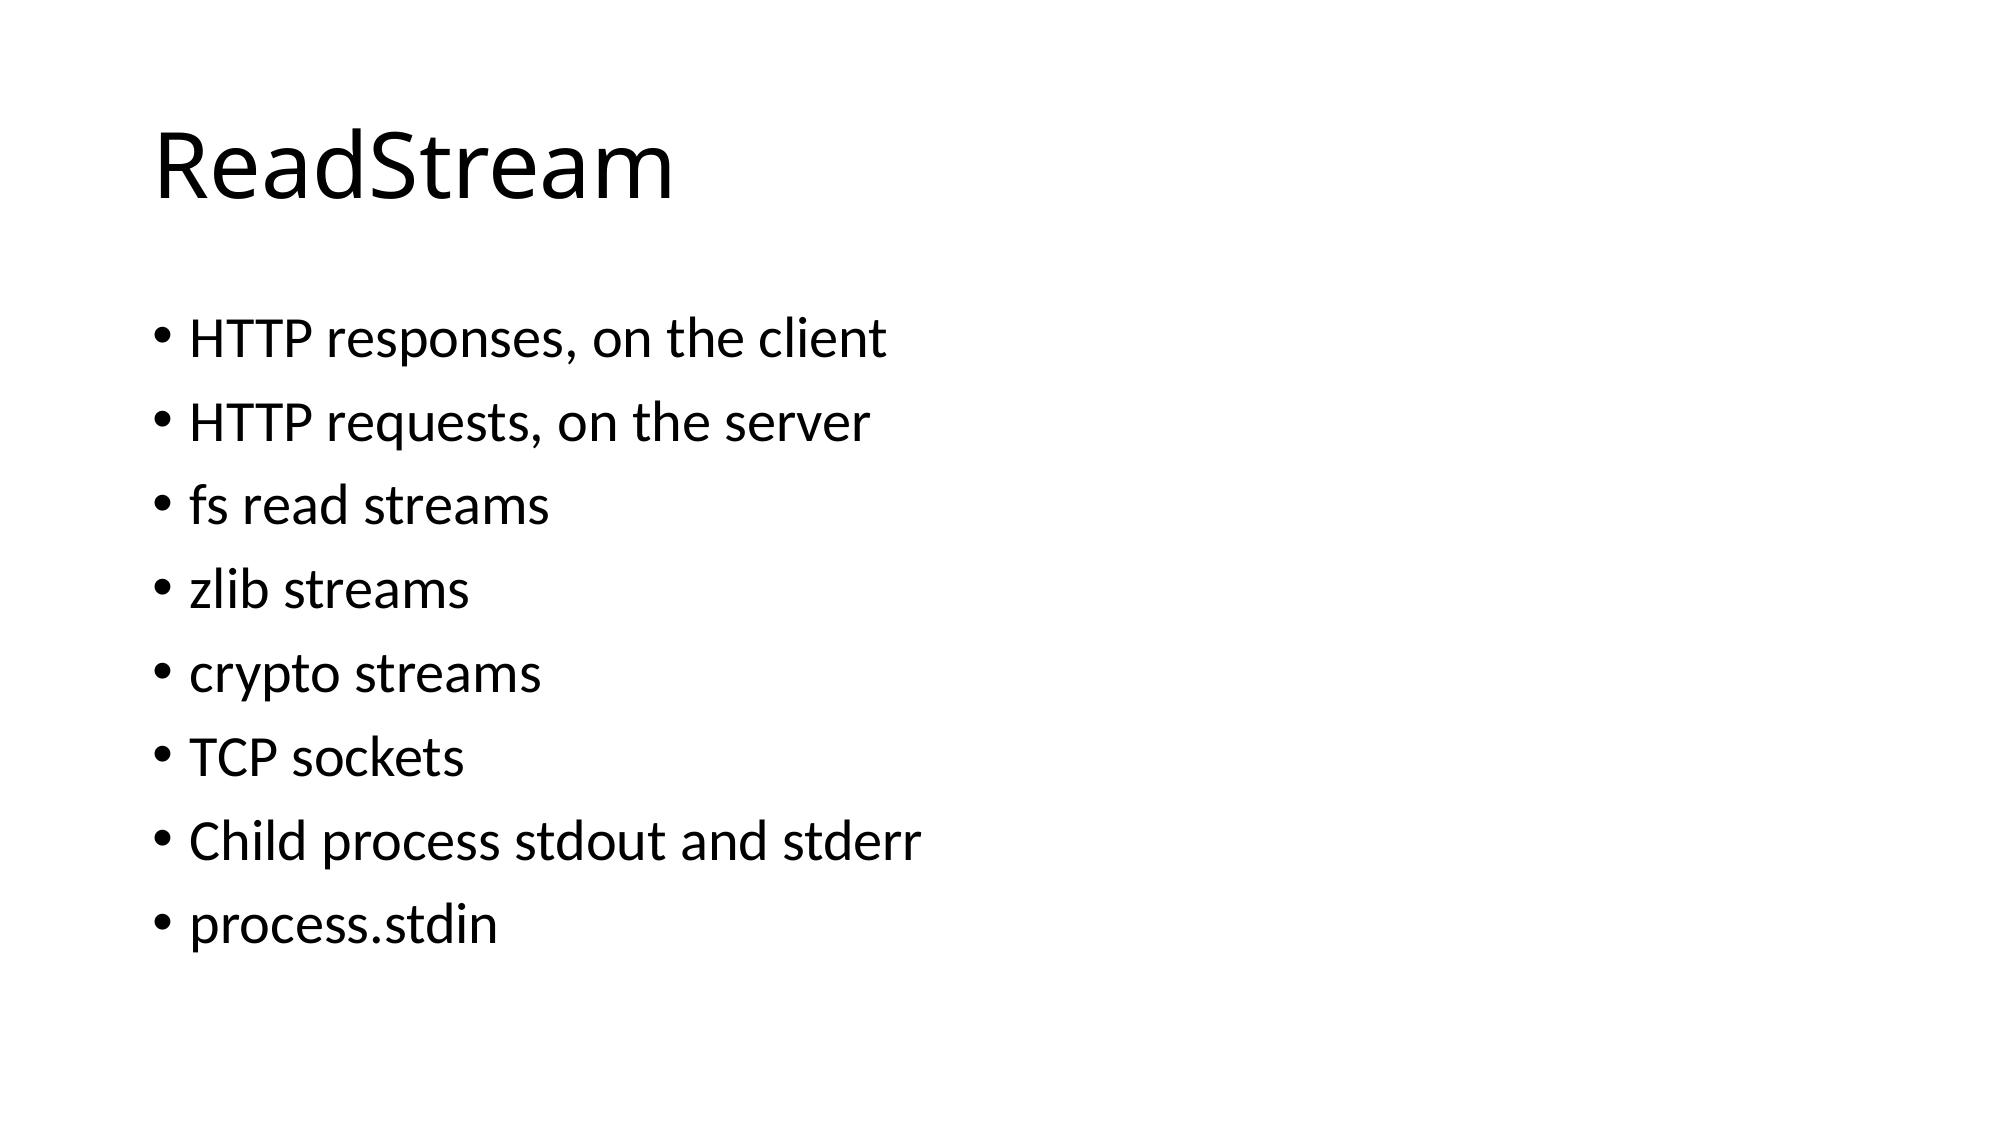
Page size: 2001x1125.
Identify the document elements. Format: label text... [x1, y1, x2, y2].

title ReadStream [137, 59, 1863, 278]
list HTTP responses, on the client HTTP requests, on the server fs read streams zlib streams crypto streams TCP sockets Child process stdout and stderr process.stdin [137, 299, 1863, 1014]
